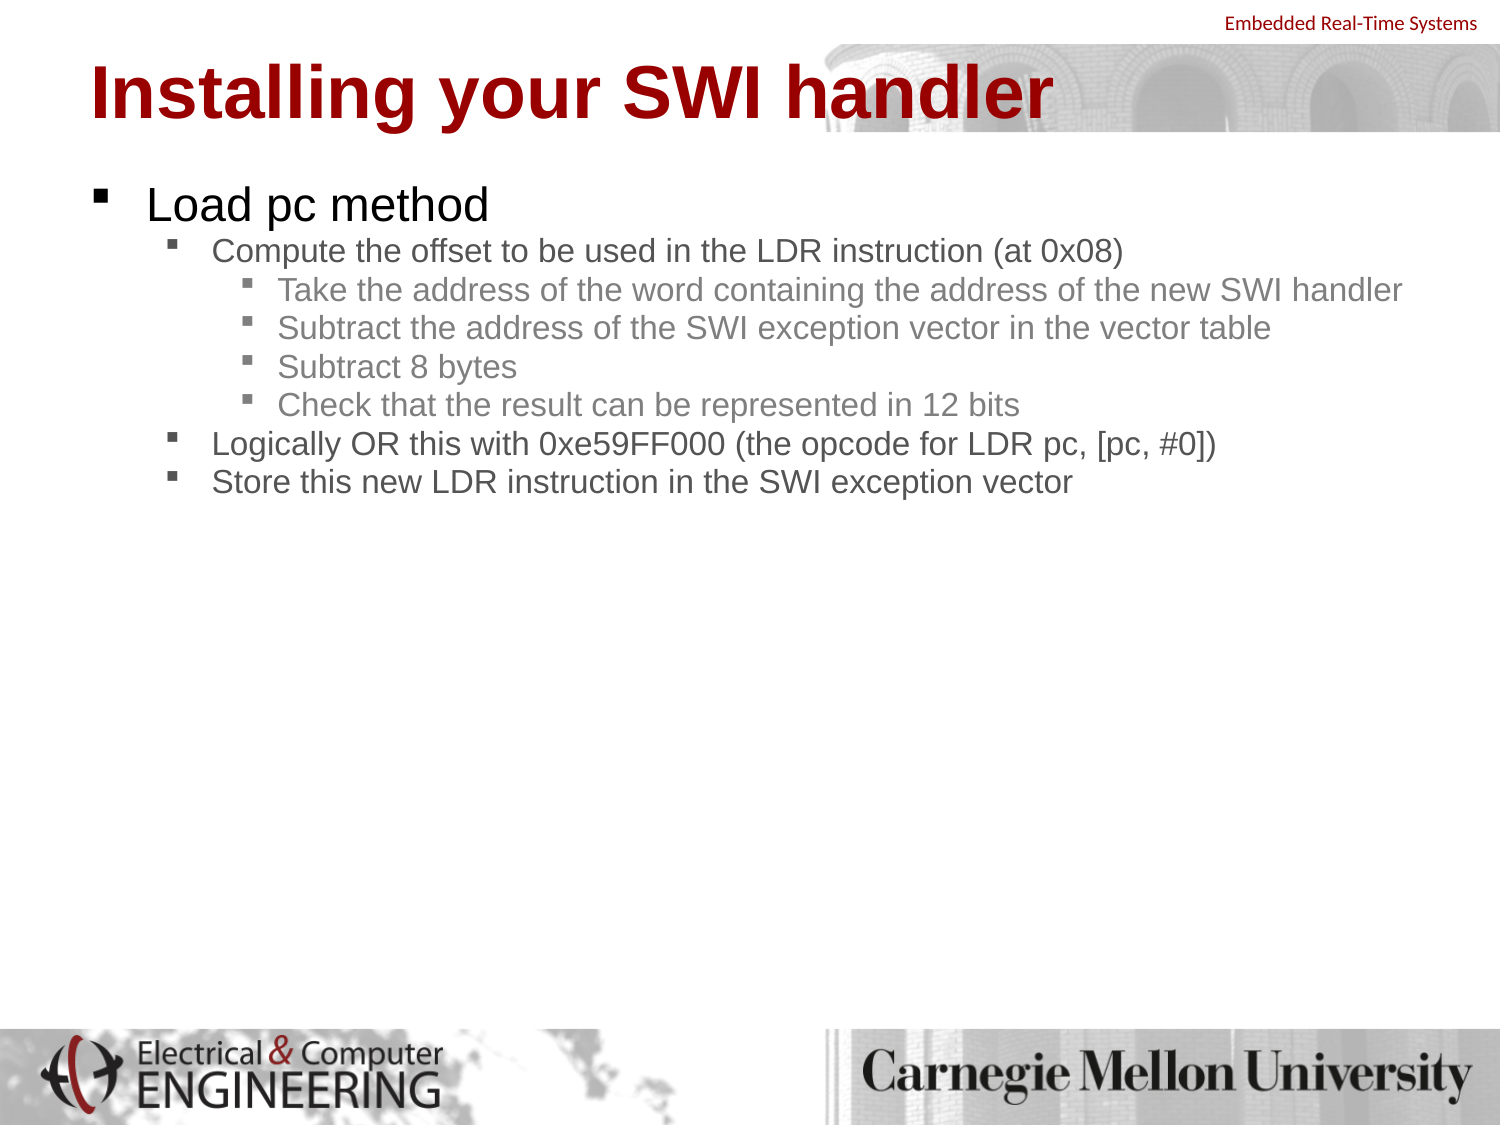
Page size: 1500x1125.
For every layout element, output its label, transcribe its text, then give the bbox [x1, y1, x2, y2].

picture [0, 1028, 1500, 1125]
title Installing your SWI handler [75, 45, 1425, 133]
picture [664, 43, 1500, 133]
list Load pc method Compute the offset to be used in the LDR instruction (at 0x08) Take the address of the word containing the address of the new SWI handler Subtract the address of the SWI exception vector in the vector table Subtract 8 bytes Check that the result can be represented in 12 bits Logically OR this with 0xe59FF000 (the opcode for LDR pc, [pc, #0]) Store this new LDR instruction in the SWI exception vector [75, 177, 1425, 1005]
